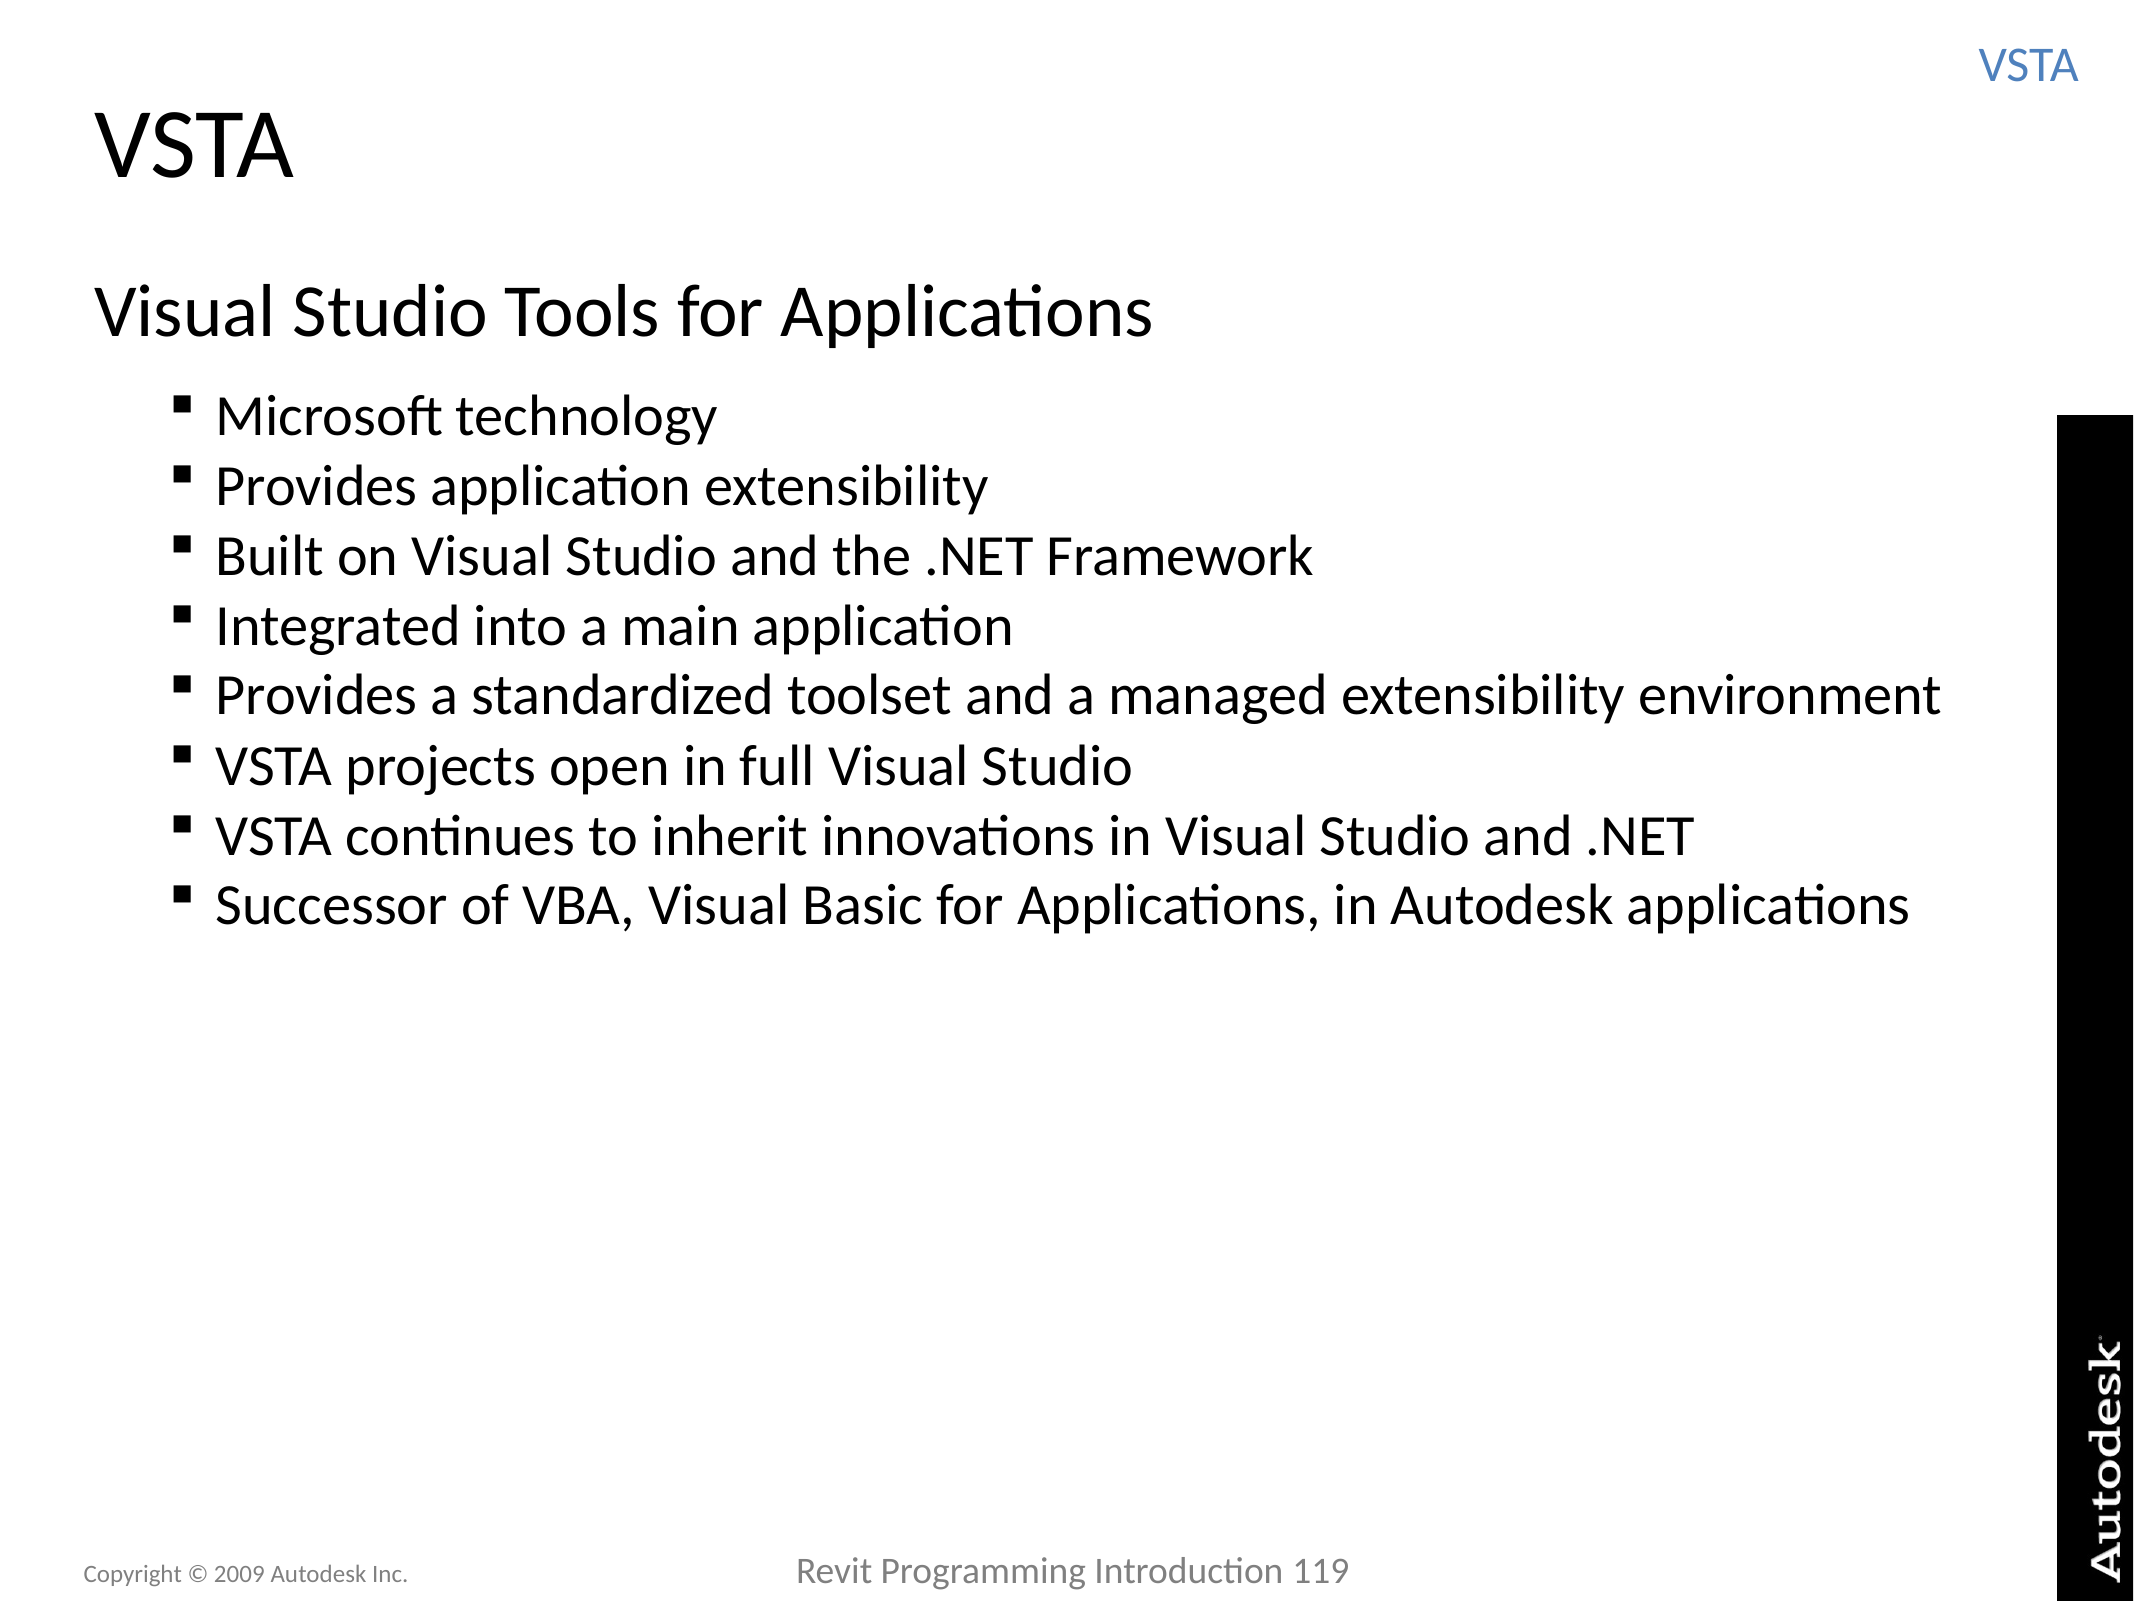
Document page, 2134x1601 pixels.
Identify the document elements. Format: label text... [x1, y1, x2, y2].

text_box VSTA [1547, 31, 2079, 92]
list Visual Studio Tools for Applications Microsoft technology Provides application extensibility Built on Visual Studio and the .NET Framework Integrated into a main application Provides a standardized toolset and a managed extensibility environment VSTA projects open in full Visual Studio VSTA continues to inherit innovations in Visual Studio and .NET Successor of VBA, Visual Basic for Applications, in Autodesk applications [72, 251, 2019, 1456]
picture [2057, 415, 2134, 1601]
title VSTA [72, 67, 2016, 205]
